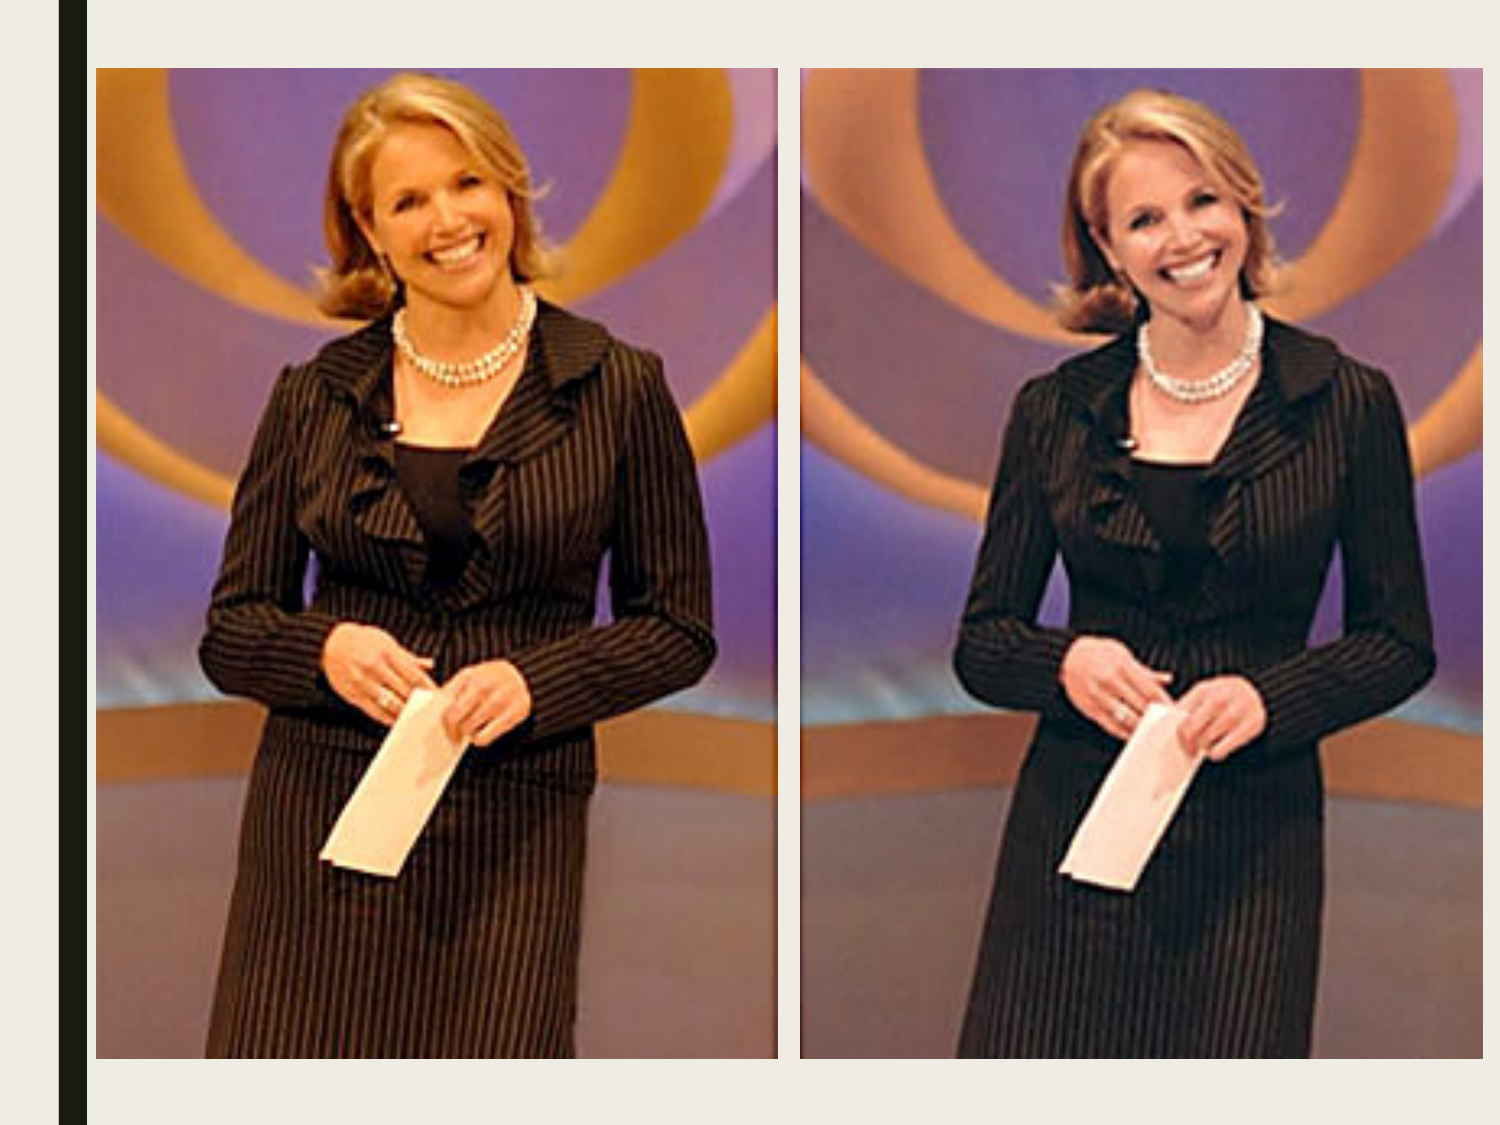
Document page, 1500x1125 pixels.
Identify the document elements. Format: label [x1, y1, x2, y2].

picture [96, 68, 778, 1059]
picture [800, 68, 1483, 1059]
